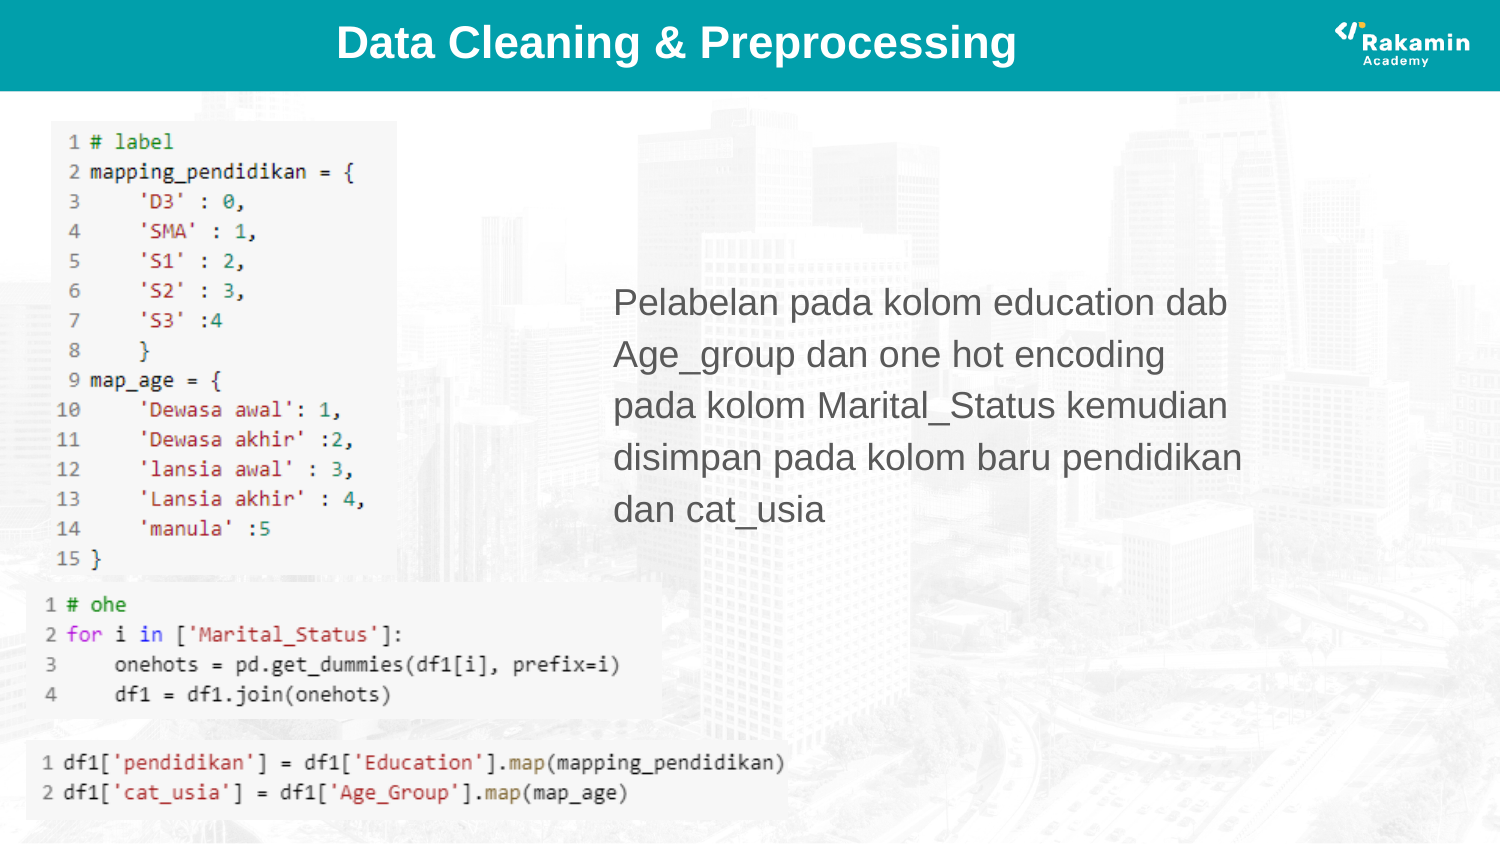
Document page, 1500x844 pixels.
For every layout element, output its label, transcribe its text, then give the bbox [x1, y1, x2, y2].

title Data Cleaning & Preprocessing [51, 0, 1304, 92]
picture [0, 0, 1500, 844]
list Pelabelan pada kolom education dab Age_group dan one hot encoding pada kolom Marital_Status kemudian disimpan pada kolom baru pendidikan dan cat_usia [579, 256, 1268, 561]
